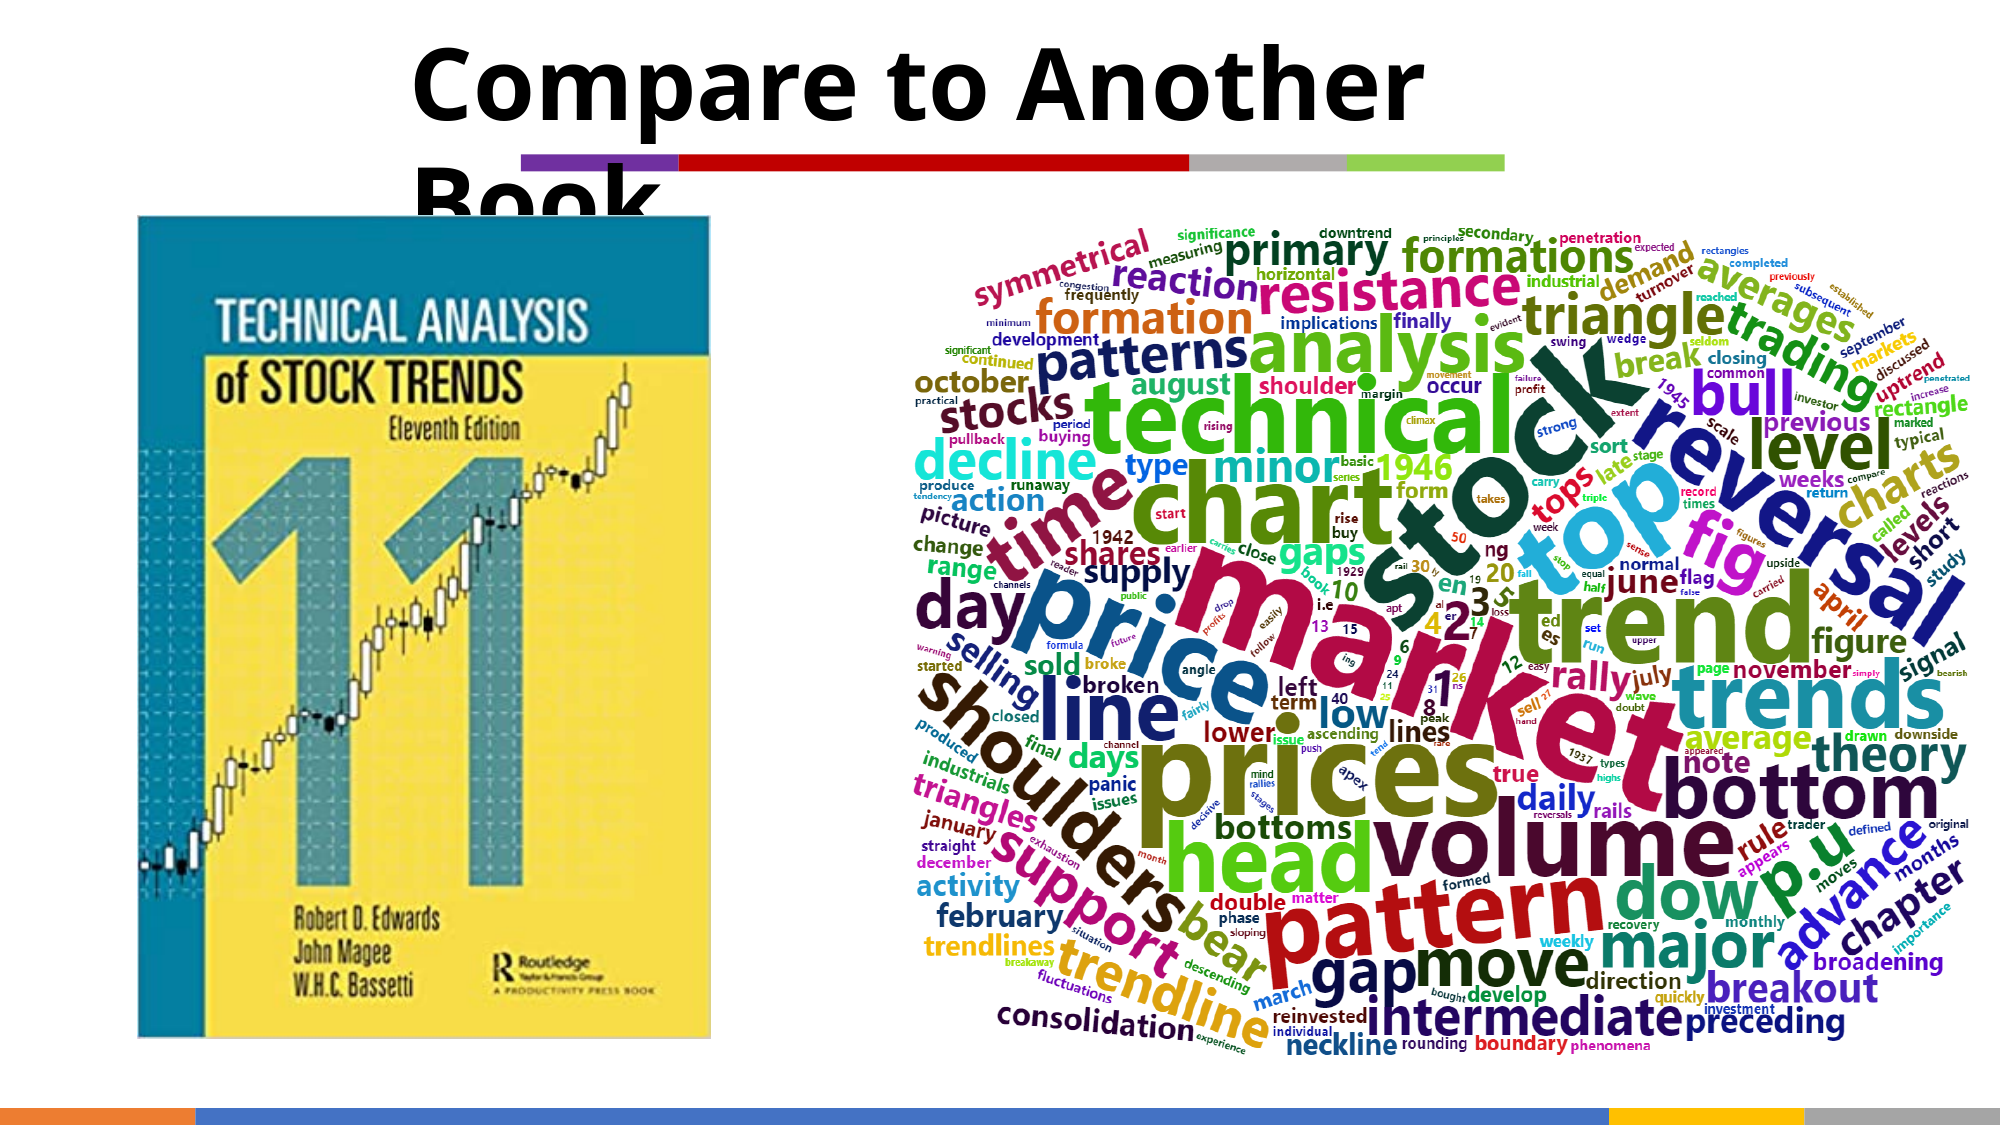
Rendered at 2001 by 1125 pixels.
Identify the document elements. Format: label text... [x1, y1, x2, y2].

picture [913, 228, 1973, 1061]
picture [137, 215, 711, 1039]
text_box Compare to Another Book [389, 0, 1611, 155]
